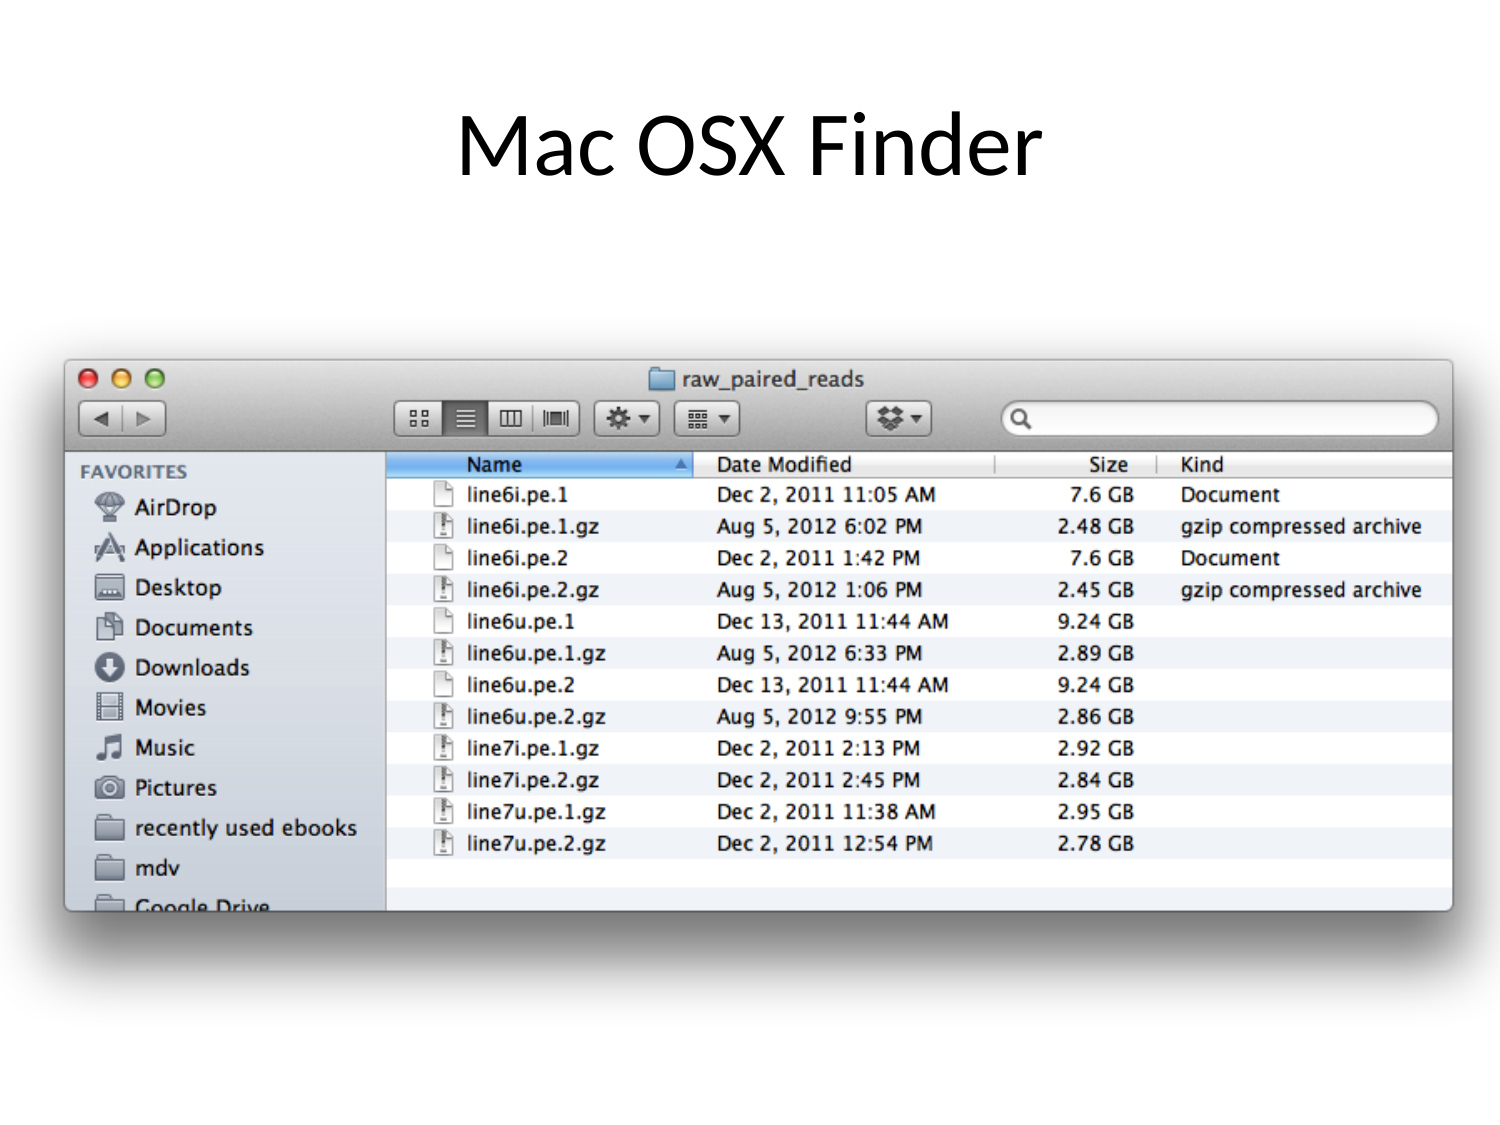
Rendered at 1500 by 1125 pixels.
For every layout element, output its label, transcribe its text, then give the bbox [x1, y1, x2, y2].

title Mac OSX Finder [75, 45, 1425, 233]
picture [0, 302, 1500, 1043]
